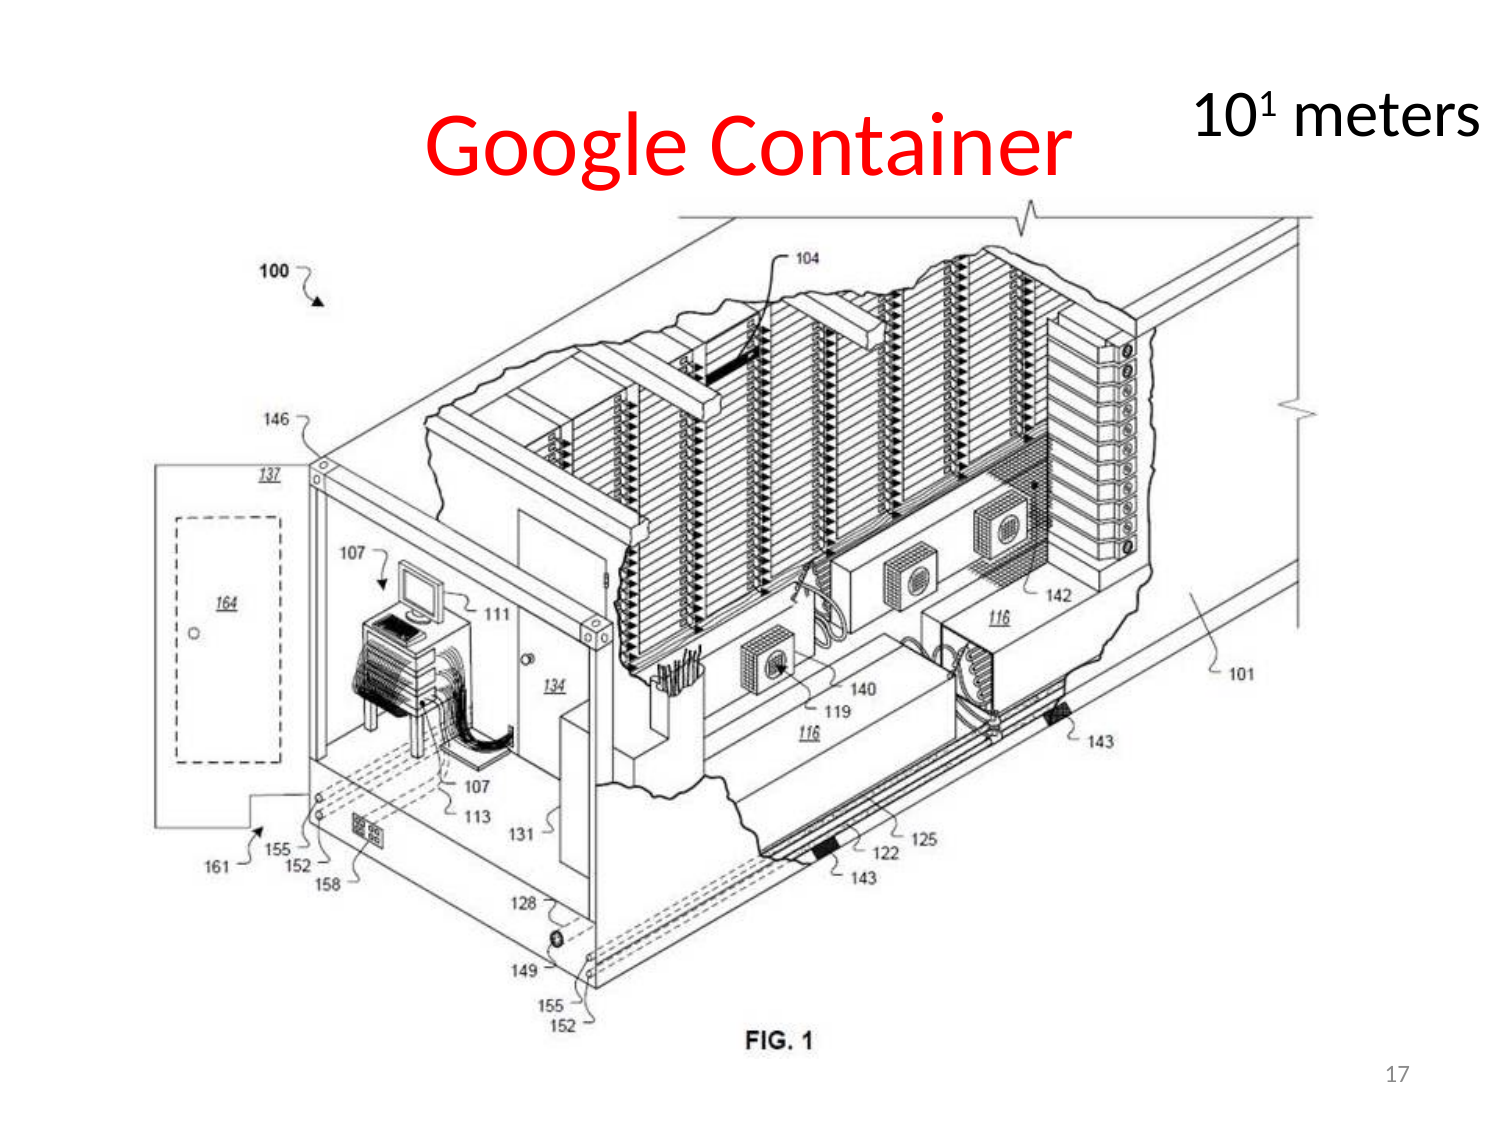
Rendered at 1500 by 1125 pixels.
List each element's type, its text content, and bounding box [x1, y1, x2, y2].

slide_number 17 [1074, 1042, 1425, 1103]
title Google Container [75, 45, 1425, 233]
picture [130, 197, 1319, 1059]
text_box 101 meters [1175, 62, 1497, 158]
